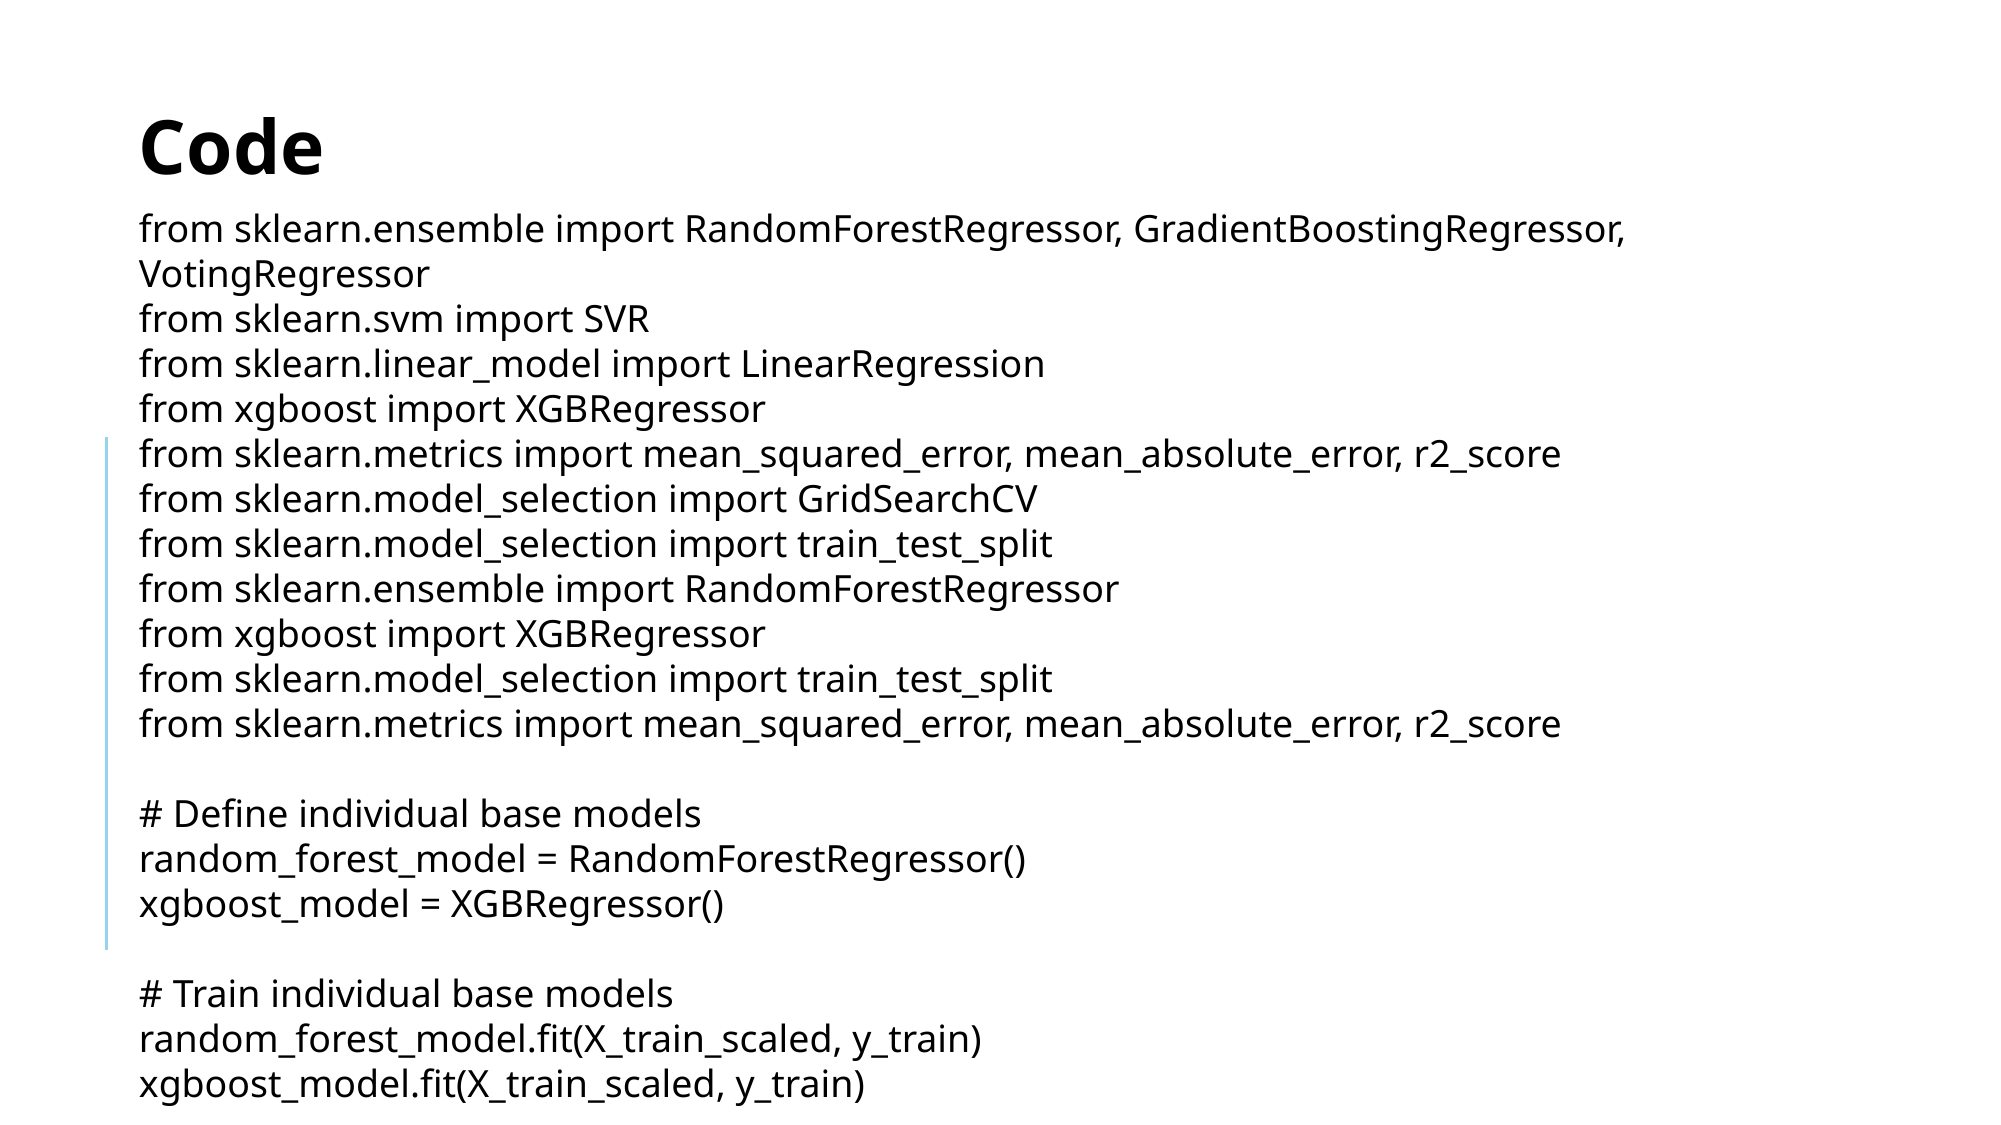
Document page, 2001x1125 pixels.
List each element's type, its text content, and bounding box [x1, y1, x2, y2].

text_box from sklearn.ensemble import RandomForestRegressor, GradientBoostingRegressor, VotingRegressor from sklearn.svm import SVR from sklearn.linear_model import LinearRegression from xgboost import XGBRegressor from sklearn.metrics import mean_squared_error, mean_absolute_error, r2_score from sklearn.model_selection import GridSearchCV from sklearn.model_selection import train_test_split from sklearn.ensemble import RandomForestRegressor from xgboost import XGBRegressor from sklearn.model_selection import train_test_split from sklearn.metrics import mean_squared_error, mean_absolute_error, r2_score # Define individual base models random_forest_model = RandomForestRegressor() xgboost_model = XGBRegressor() # Train individual base models random_forest_model.fit(X_train_scaled, y_train) xgboost_model.fit(X_train_scaled, y_train) [124, 197, 1908, 1125]
text_box Code [124, 91, 396, 197]
